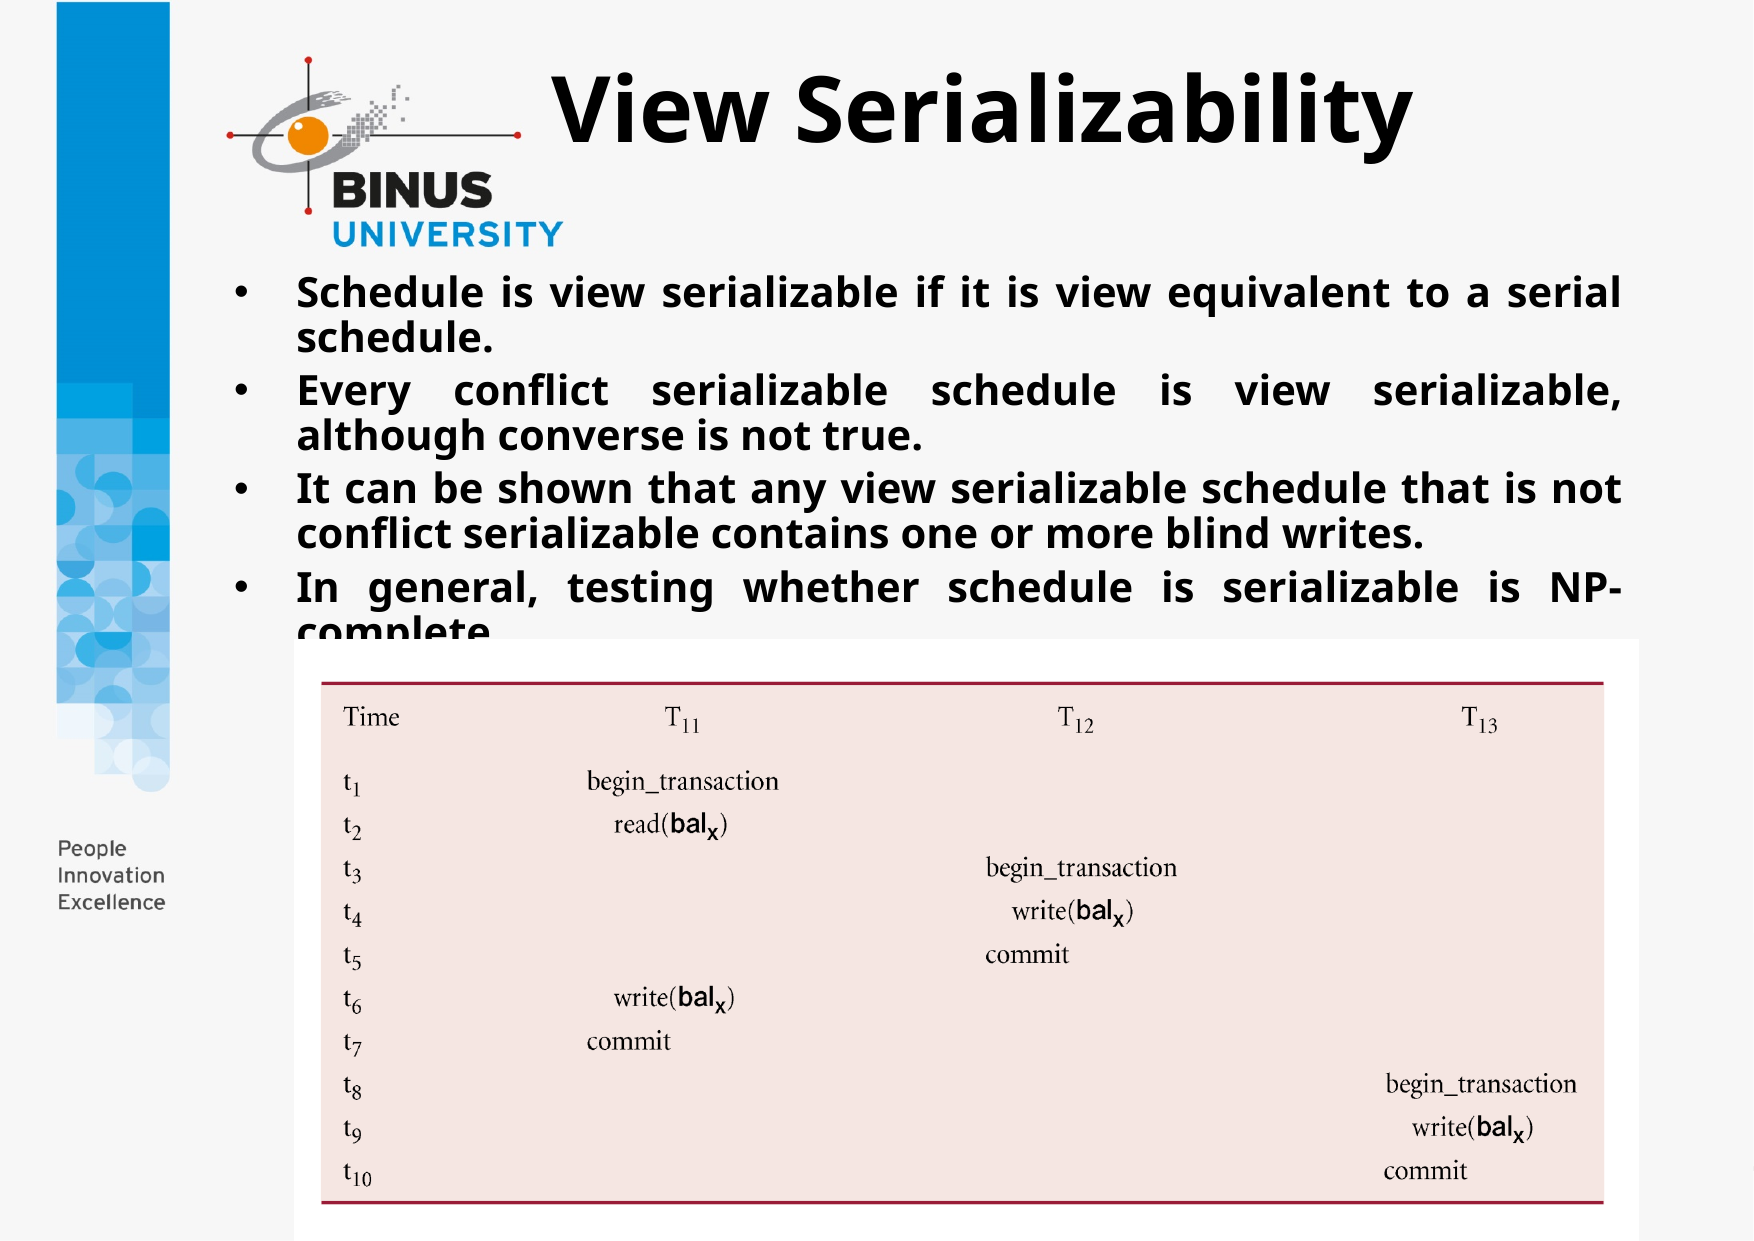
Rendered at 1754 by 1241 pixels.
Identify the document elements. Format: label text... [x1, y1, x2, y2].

title View Serializability [536, 60, 1754, 152]
list Schedule is view serializable if it is view equivalent to a serial schedule. Every conflict serializable schedule is view serializable, although converse is not true. It can be shown that any view serializable schedule that is not conflict serializable contains one or more blind writes. In general, testing whether schedule is serializable is NP-complete. [218, 263, 1639, 673]
picture [0, 0, 1754, 1241]
